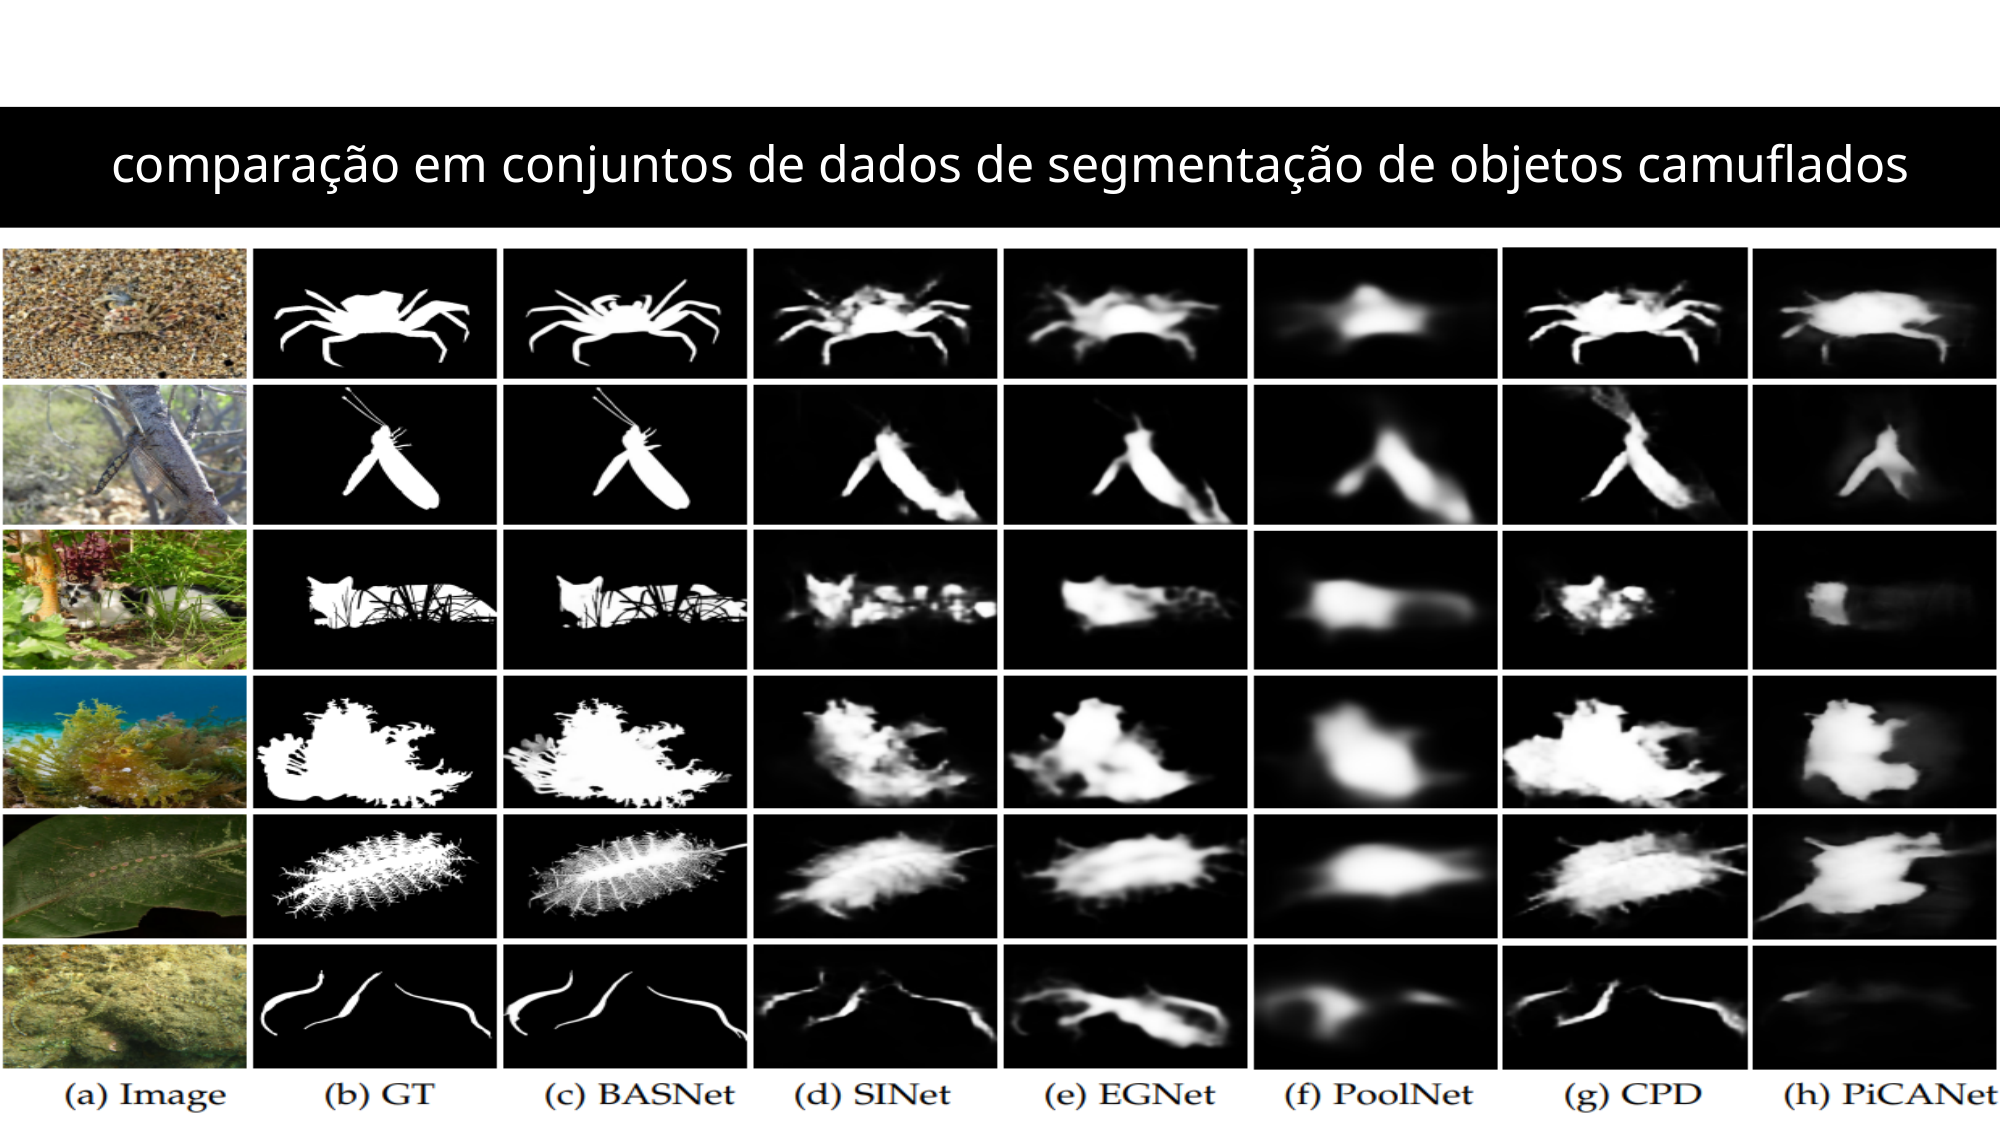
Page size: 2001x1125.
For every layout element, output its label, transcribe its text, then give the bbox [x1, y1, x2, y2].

title comparação em conjuntos de dados de segmentação de objetos camuflados [91, 105, 1931, 228]
text_box [0, 106, 2000, 229]
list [0, 245, 2000, 1125]
